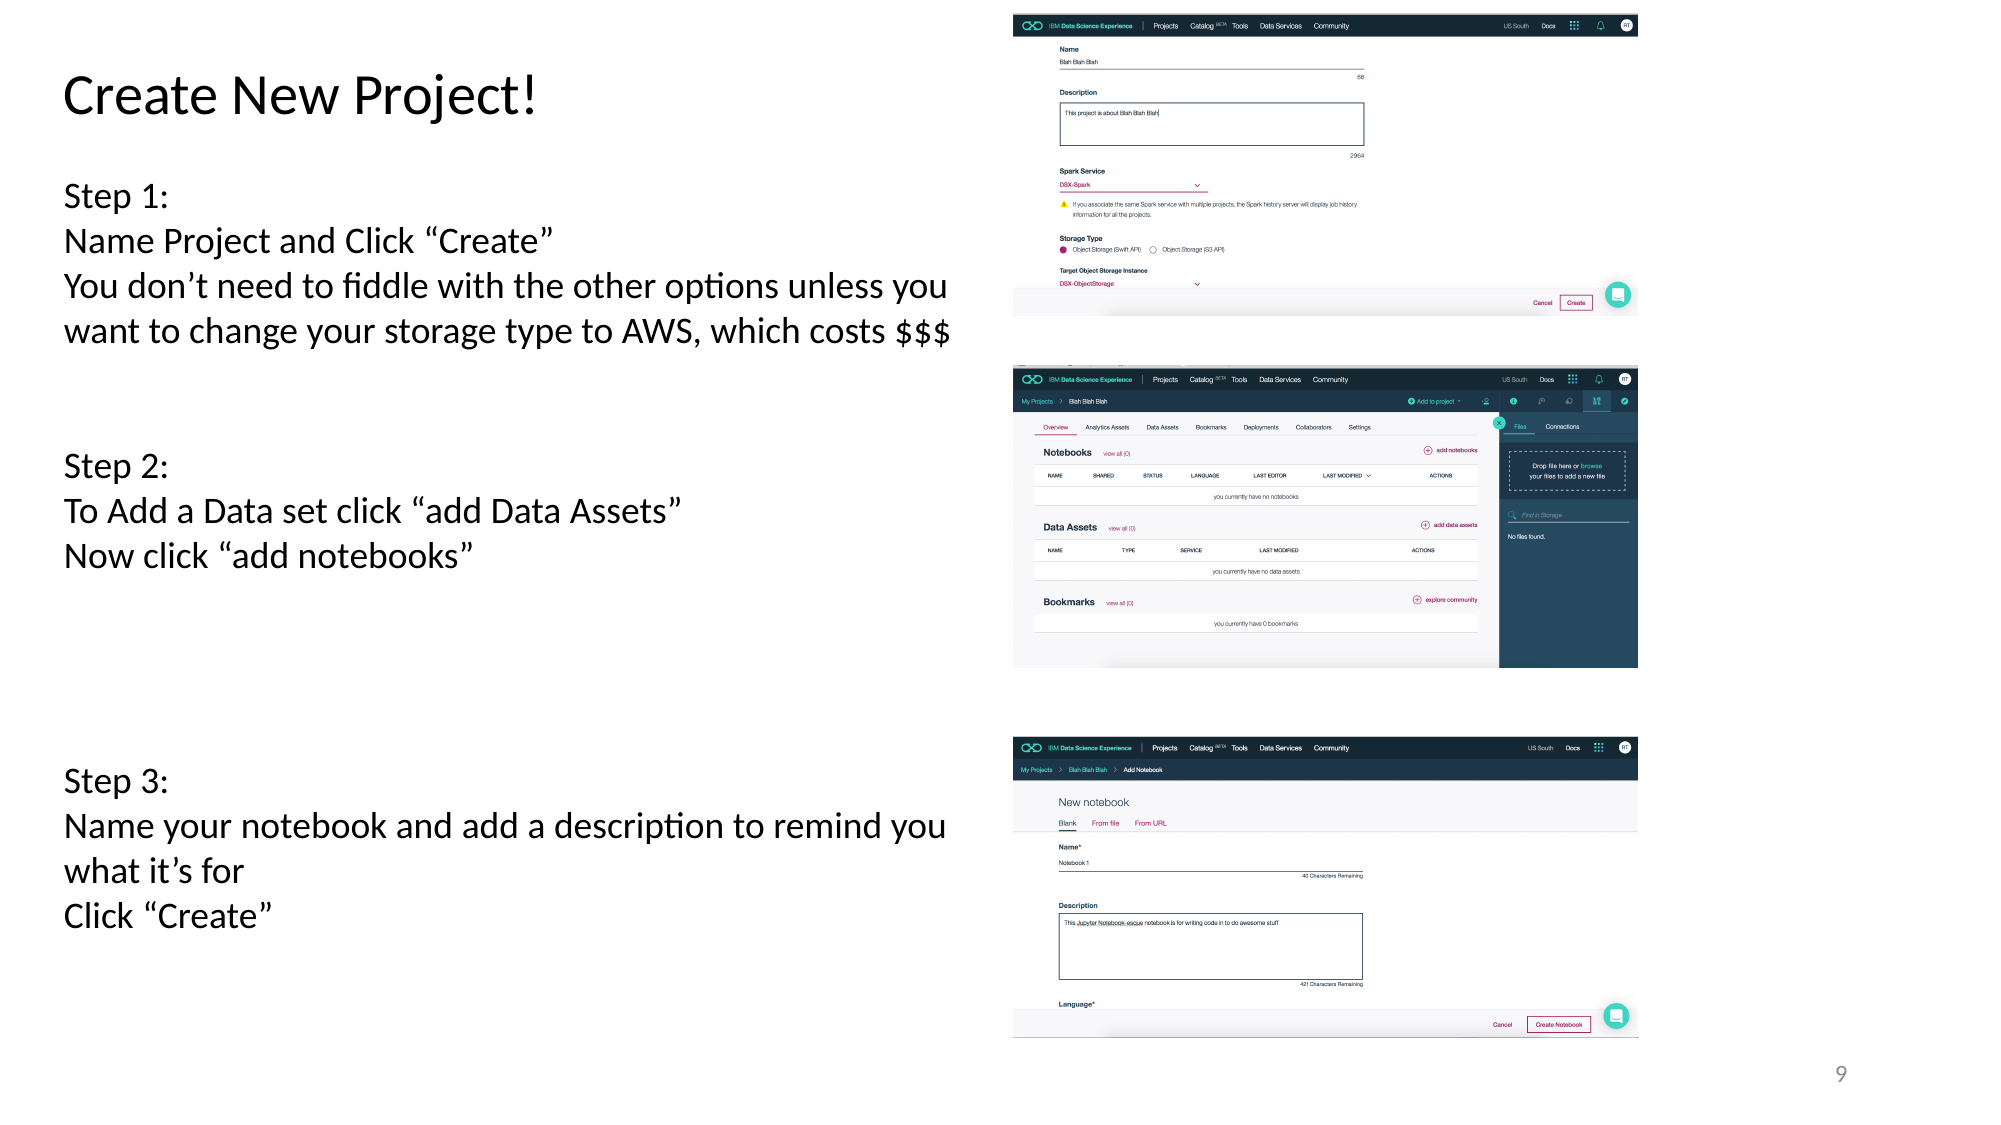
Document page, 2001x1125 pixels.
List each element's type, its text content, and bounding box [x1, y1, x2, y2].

picture [1013, 736, 1638, 1038]
text_box Create New Project! Step 1: Name Project and Click “Create” You don’t need to fiddle with the other options unless you want to change your storage type to AWS, which costs $$$ Step 2: To Add a Data set click “add Data Assets” Now click “add notebooks” Step 3: Name your notebook and add a description to remind you what it’s for Click “Create” [49, 49, 978, 944]
picture [1013, 13, 1638, 316]
picture [1013, 365, 1638, 668]
slide_number 9 [1412, 1042, 1863, 1103]
